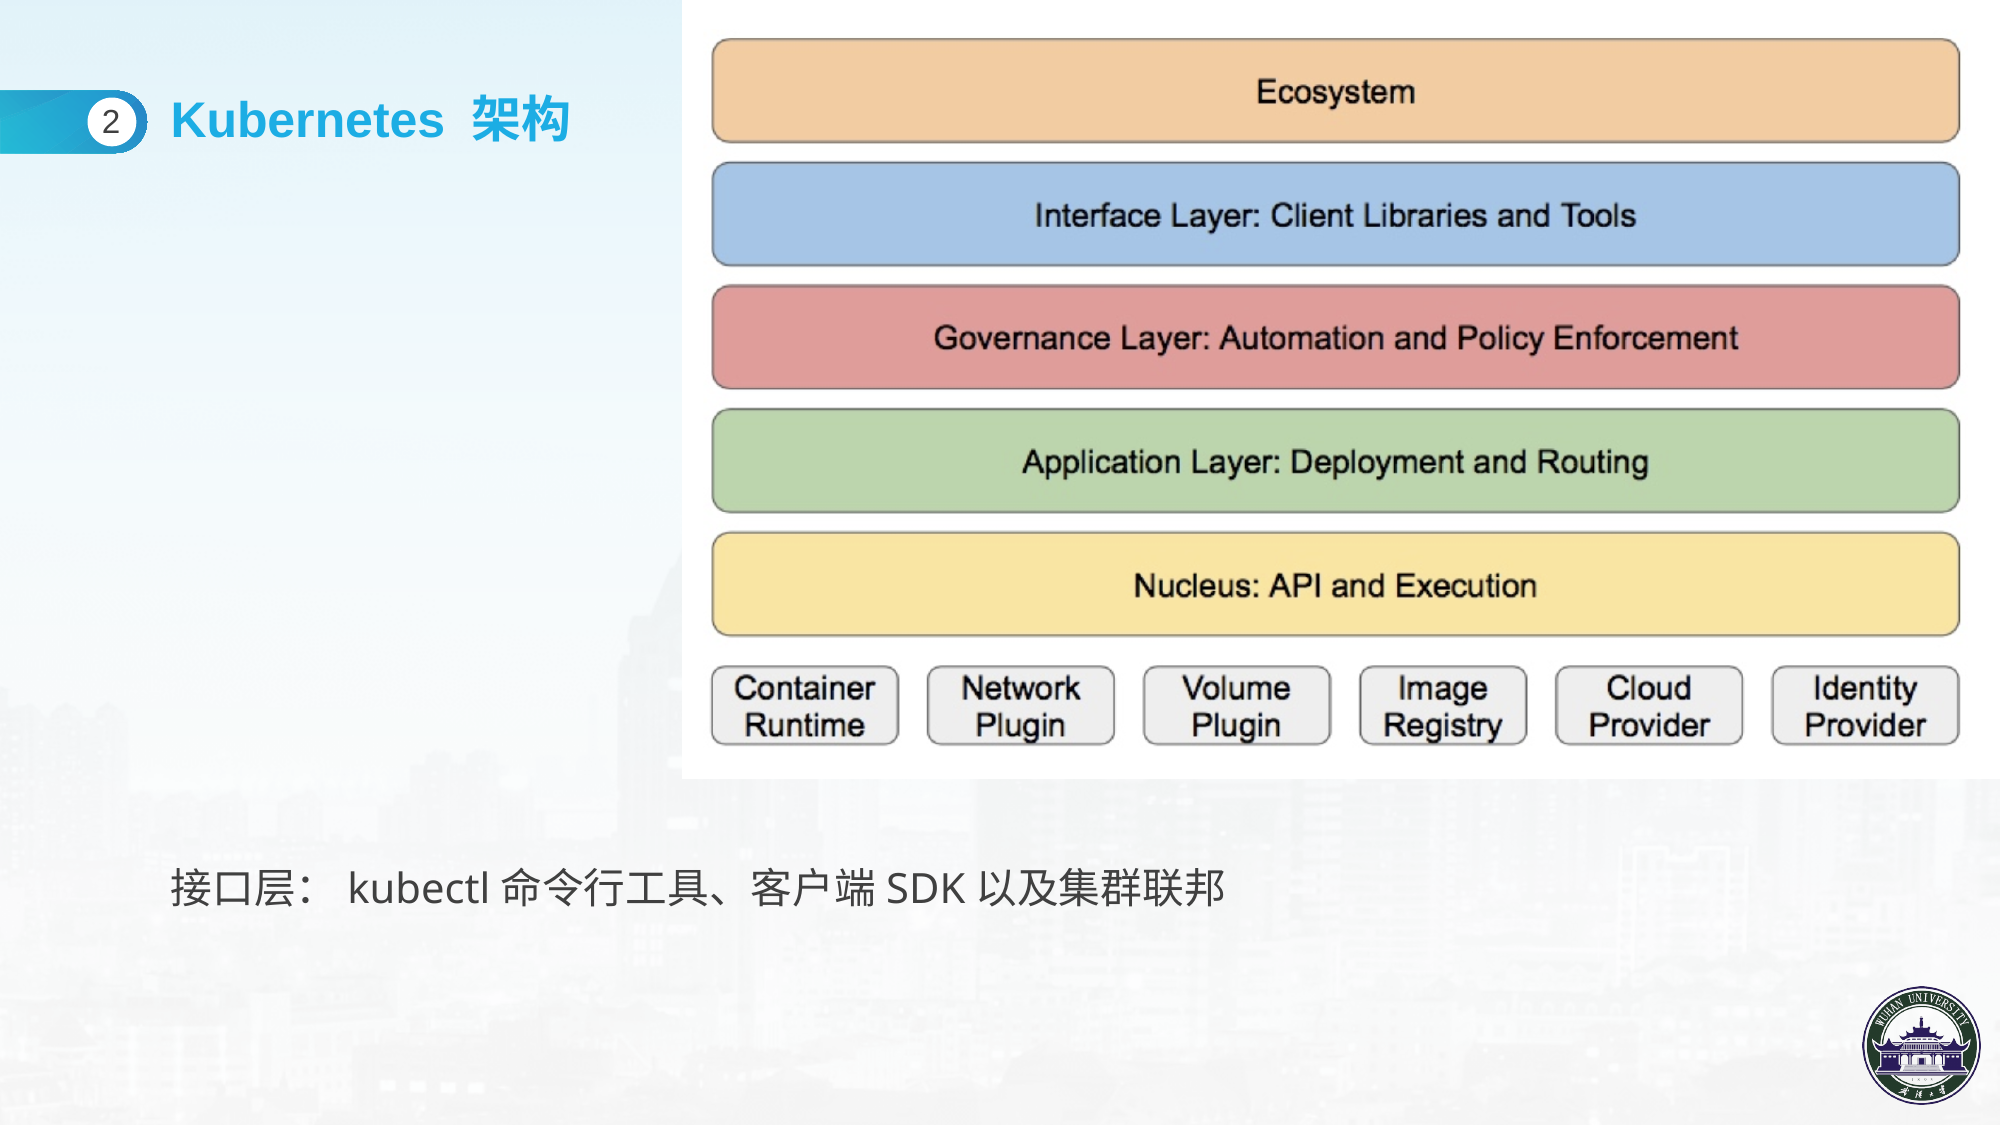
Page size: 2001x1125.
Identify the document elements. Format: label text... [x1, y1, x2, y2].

text_box 接口层：kubectl命令行工具、客户端SDK以及集群联邦 [155, 839, 1278, 919]
list Kubernetes 架构 [155, 87, 593, 157]
list 2 [87, 97, 137, 149]
picture [1862, 986, 1981, 1105]
picture [682, 0, 2000, 780]
